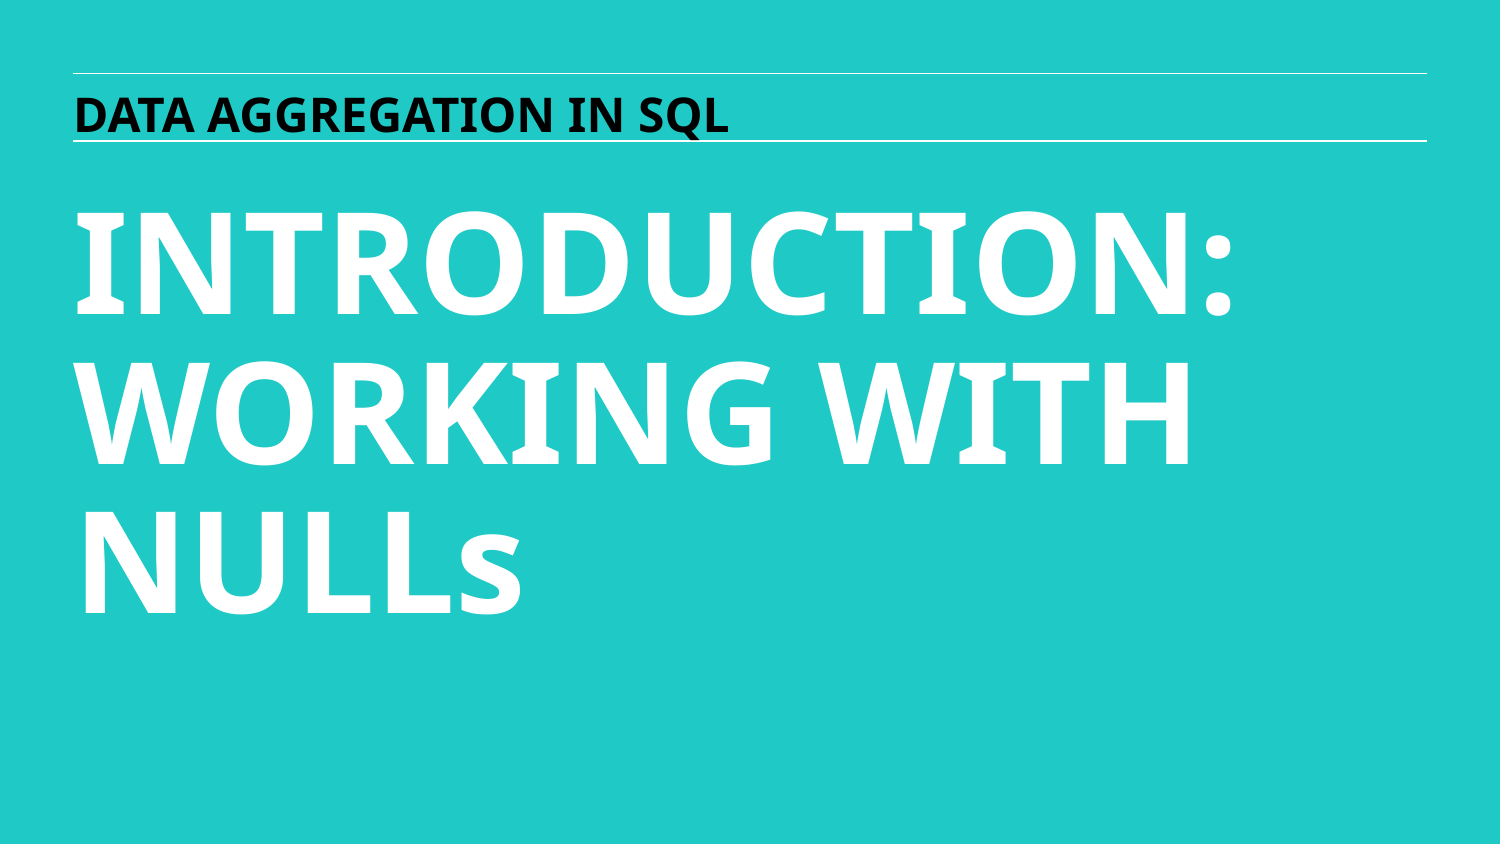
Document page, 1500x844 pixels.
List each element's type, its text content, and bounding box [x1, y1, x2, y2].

text_box INTRODUCTION: WORKING WITH NULLs [73, 170, 1427, 495]
text_box DATA AGGREGATION IN SQL [73, 85, 1246, 135]
